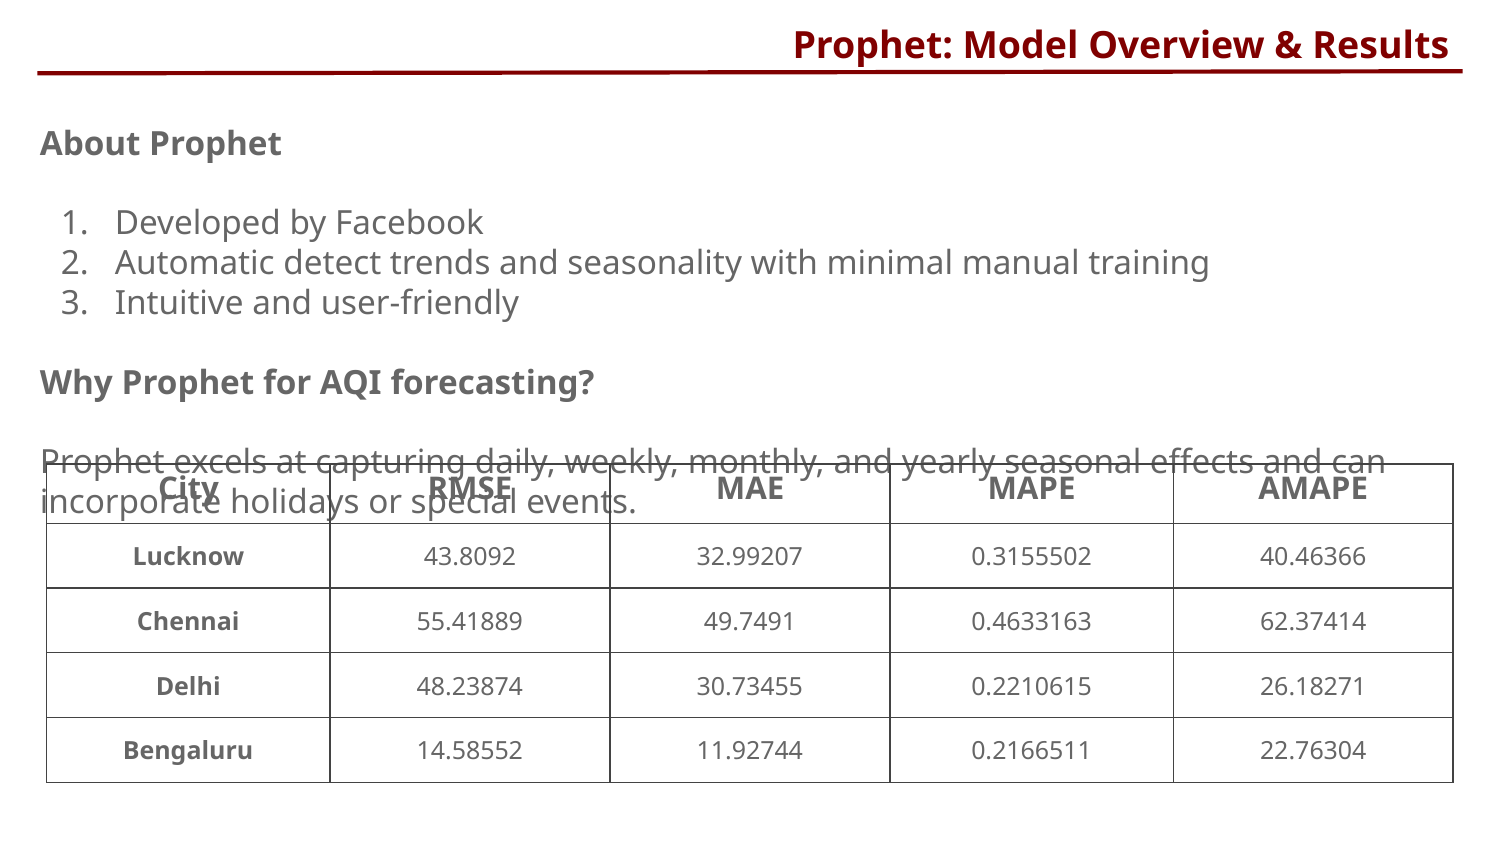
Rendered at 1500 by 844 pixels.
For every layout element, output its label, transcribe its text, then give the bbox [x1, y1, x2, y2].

table_cell 0.2210615 [891, 653, 1173, 717]
table_cell 55.41889 [331, 589, 609, 652]
table_cell 30.73455 [611, 653, 889, 717]
table_header MAPE [891, 465, 1173, 523]
list About Prophet Developed by Facebook Automatic detect trends and seasonality with minimal manual training Intuitive and user-friendly Why Prophet for AQI forecasting? Prophet excels at capturing daily, weekly, monthly, and yearly seasonal effects and can incorporate holidays or special events. [24, 74, 1475, 544]
table_cell 0.3155502 [891, 524, 1173, 587]
table_cell Delhi [47, 653, 329, 717]
table_cell 40.46366 [1174, 524, 1452, 587]
table_cell Lucknow [47, 524, 329, 587]
table_cell 43.8092 [331, 524, 609, 587]
title Prophet: Model Overview & Results [25, 12, 1475, 74]
table_header RMSE [331, 465, 609, 523]
table_header MAE [611, 465, 889, 523]
table_cell Chennai [47, 589, 329, 652]
table_cell 11.92744 [611, 718, 889, 782]
table_cell 0.2166511 [891, 718, 1173, 782]
table_cell 22.76304 [1174, 718, 1452, 782]
table_header AMAPE [1174, 465, 1452, 523]
table_cell 48.23874 [331, 653, 609, 717]
table_cell 0.4633163 [891, 589, 1173, 652]
table_cell 62.37414 [1174, 589, 1452, 652]
table_cell 32.99207 [611, 524, 889, 587]
table_header City [47, 465, 329, 523]
table_cell 49.7491 [611, 589, 889, 652]
table_cell 26.18271 [1174, 653, 1452, 717]
table_cell Bengaluru [47, 718, 329, 782]
table_cell 14.58552 [331, 718, 609, 782]
